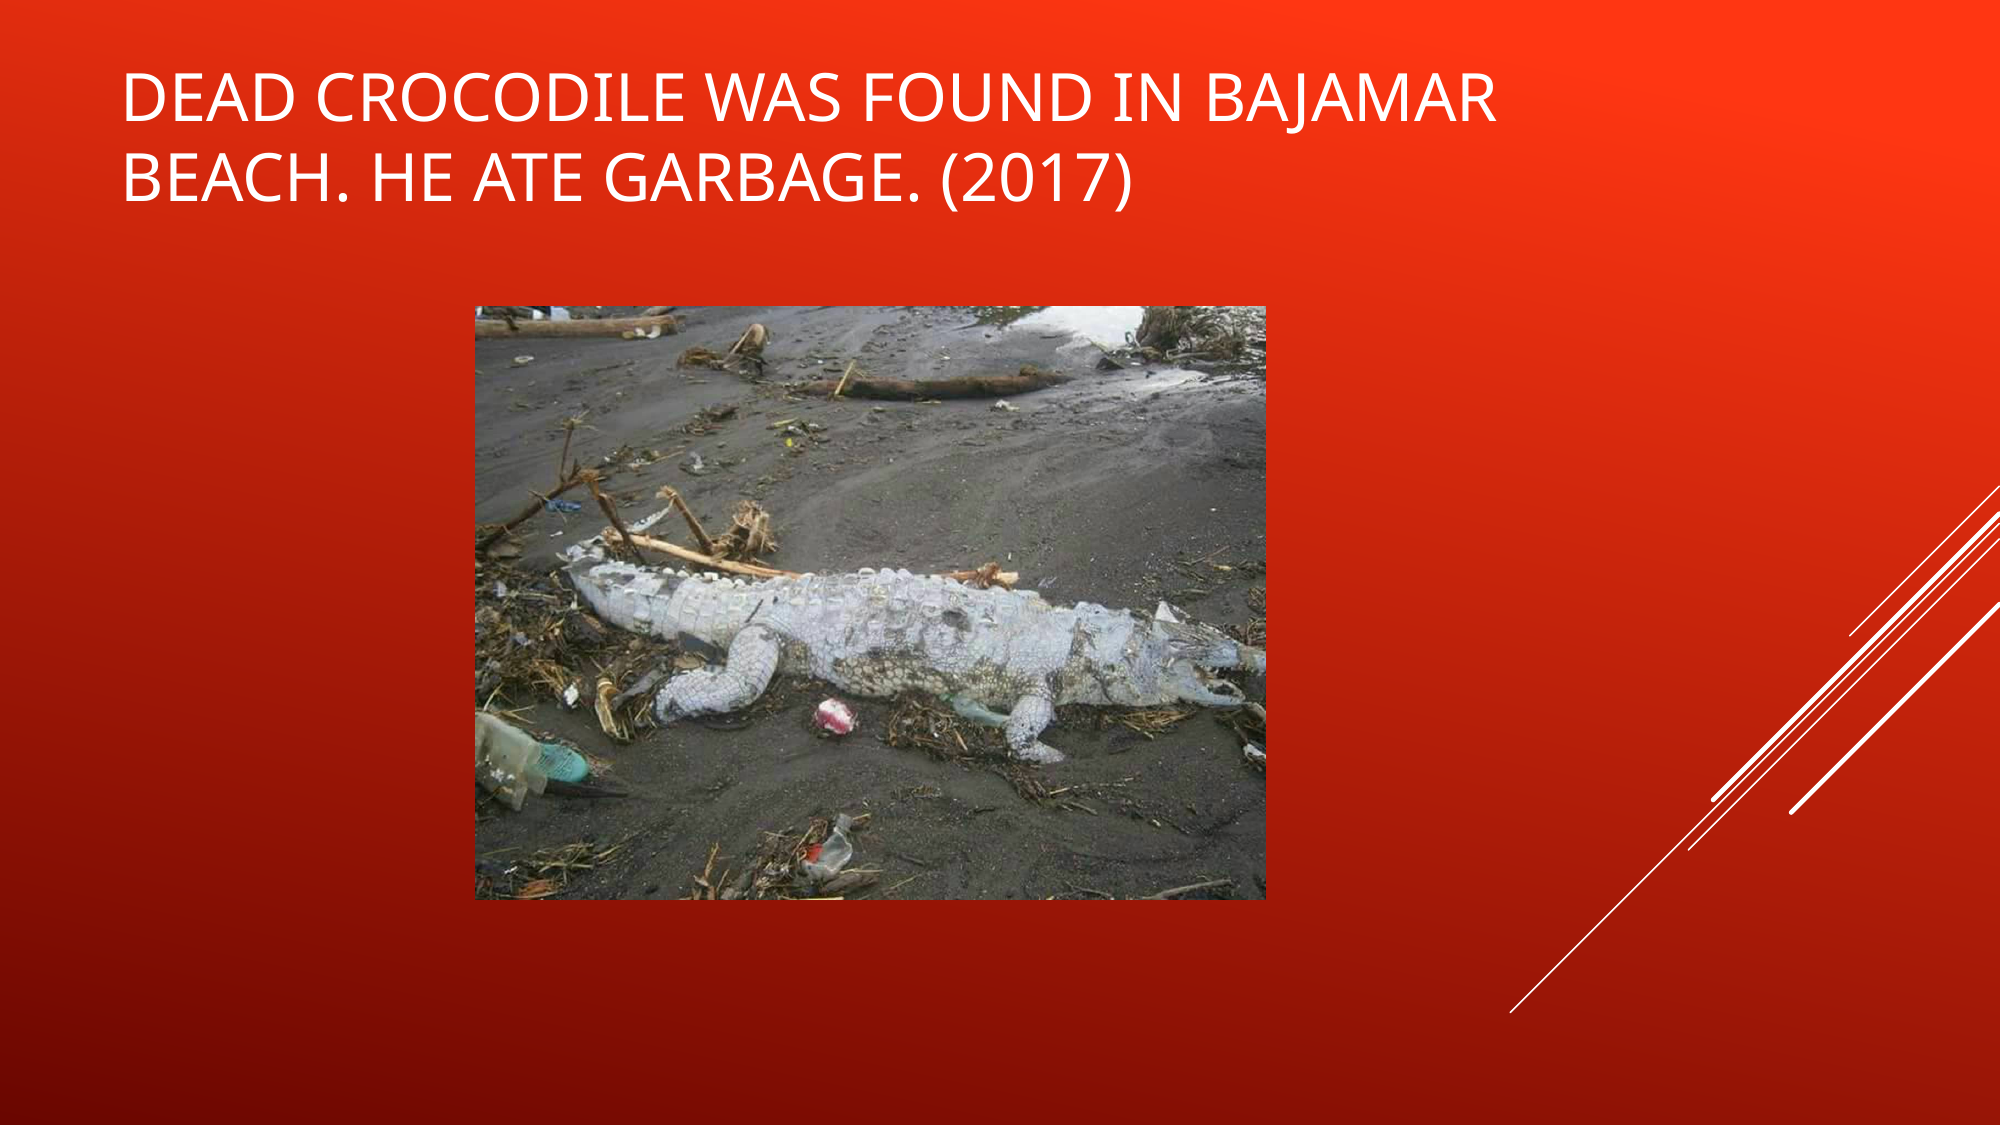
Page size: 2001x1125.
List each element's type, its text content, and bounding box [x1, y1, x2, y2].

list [474, 305, 1267, 900]
title Dead crocodile was found in Bajamar beach. He ate garbage. (2017) [105, 46, 1746, 224]
